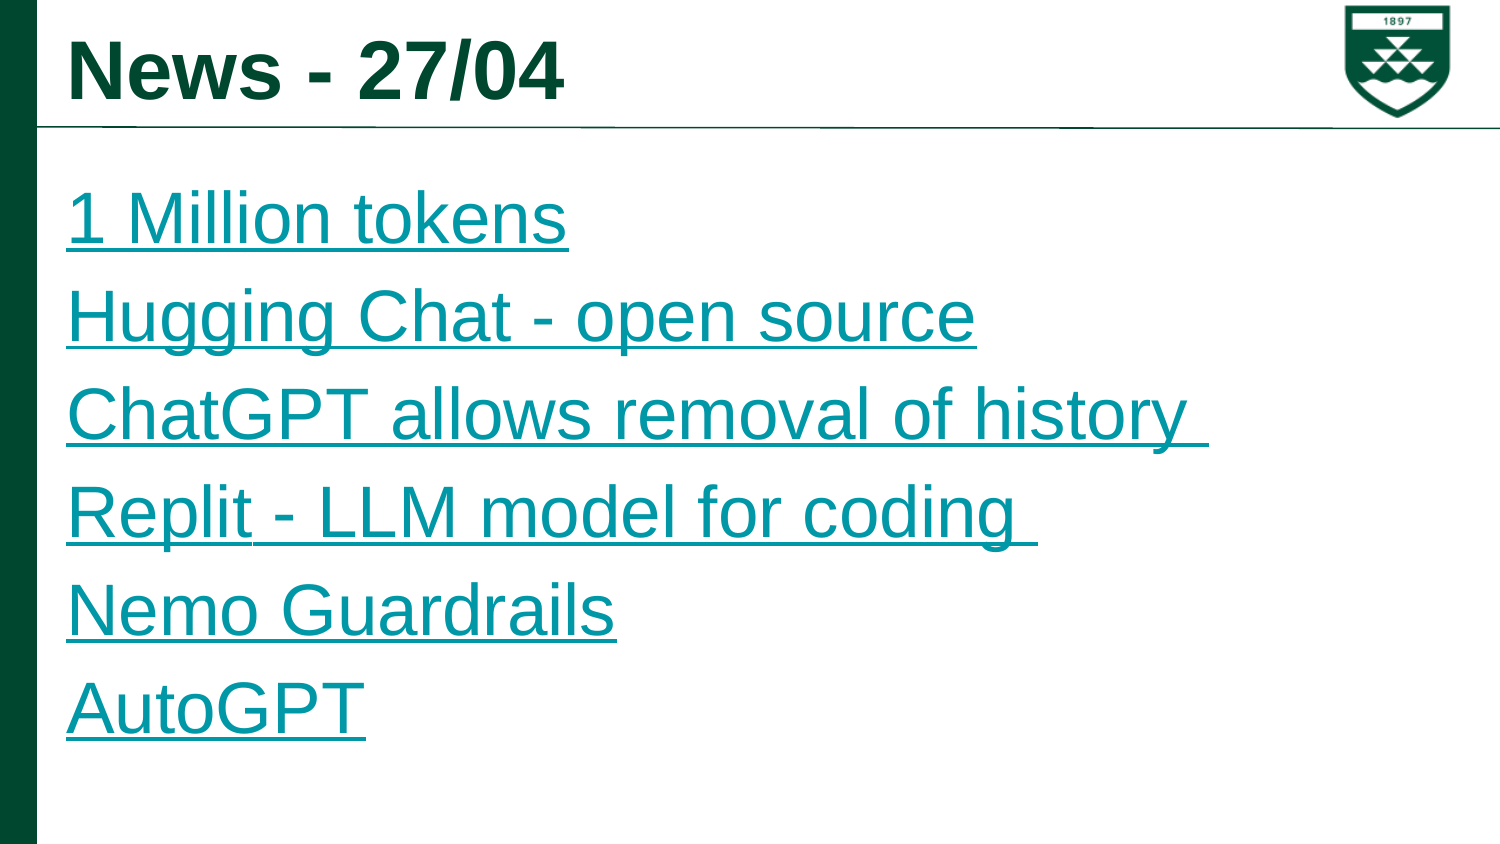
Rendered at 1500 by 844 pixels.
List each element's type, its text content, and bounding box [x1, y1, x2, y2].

picture [1449, 5, 1454, 119]
title News - 27/04 [51, 5, 1449, 127]
list 1 Million tokens Hugging Chat - open source ChatGPT allows removal of history Replit - LLM model for coding Nemo Guardrails AutoGPT [51, 155, 1449, 815]
